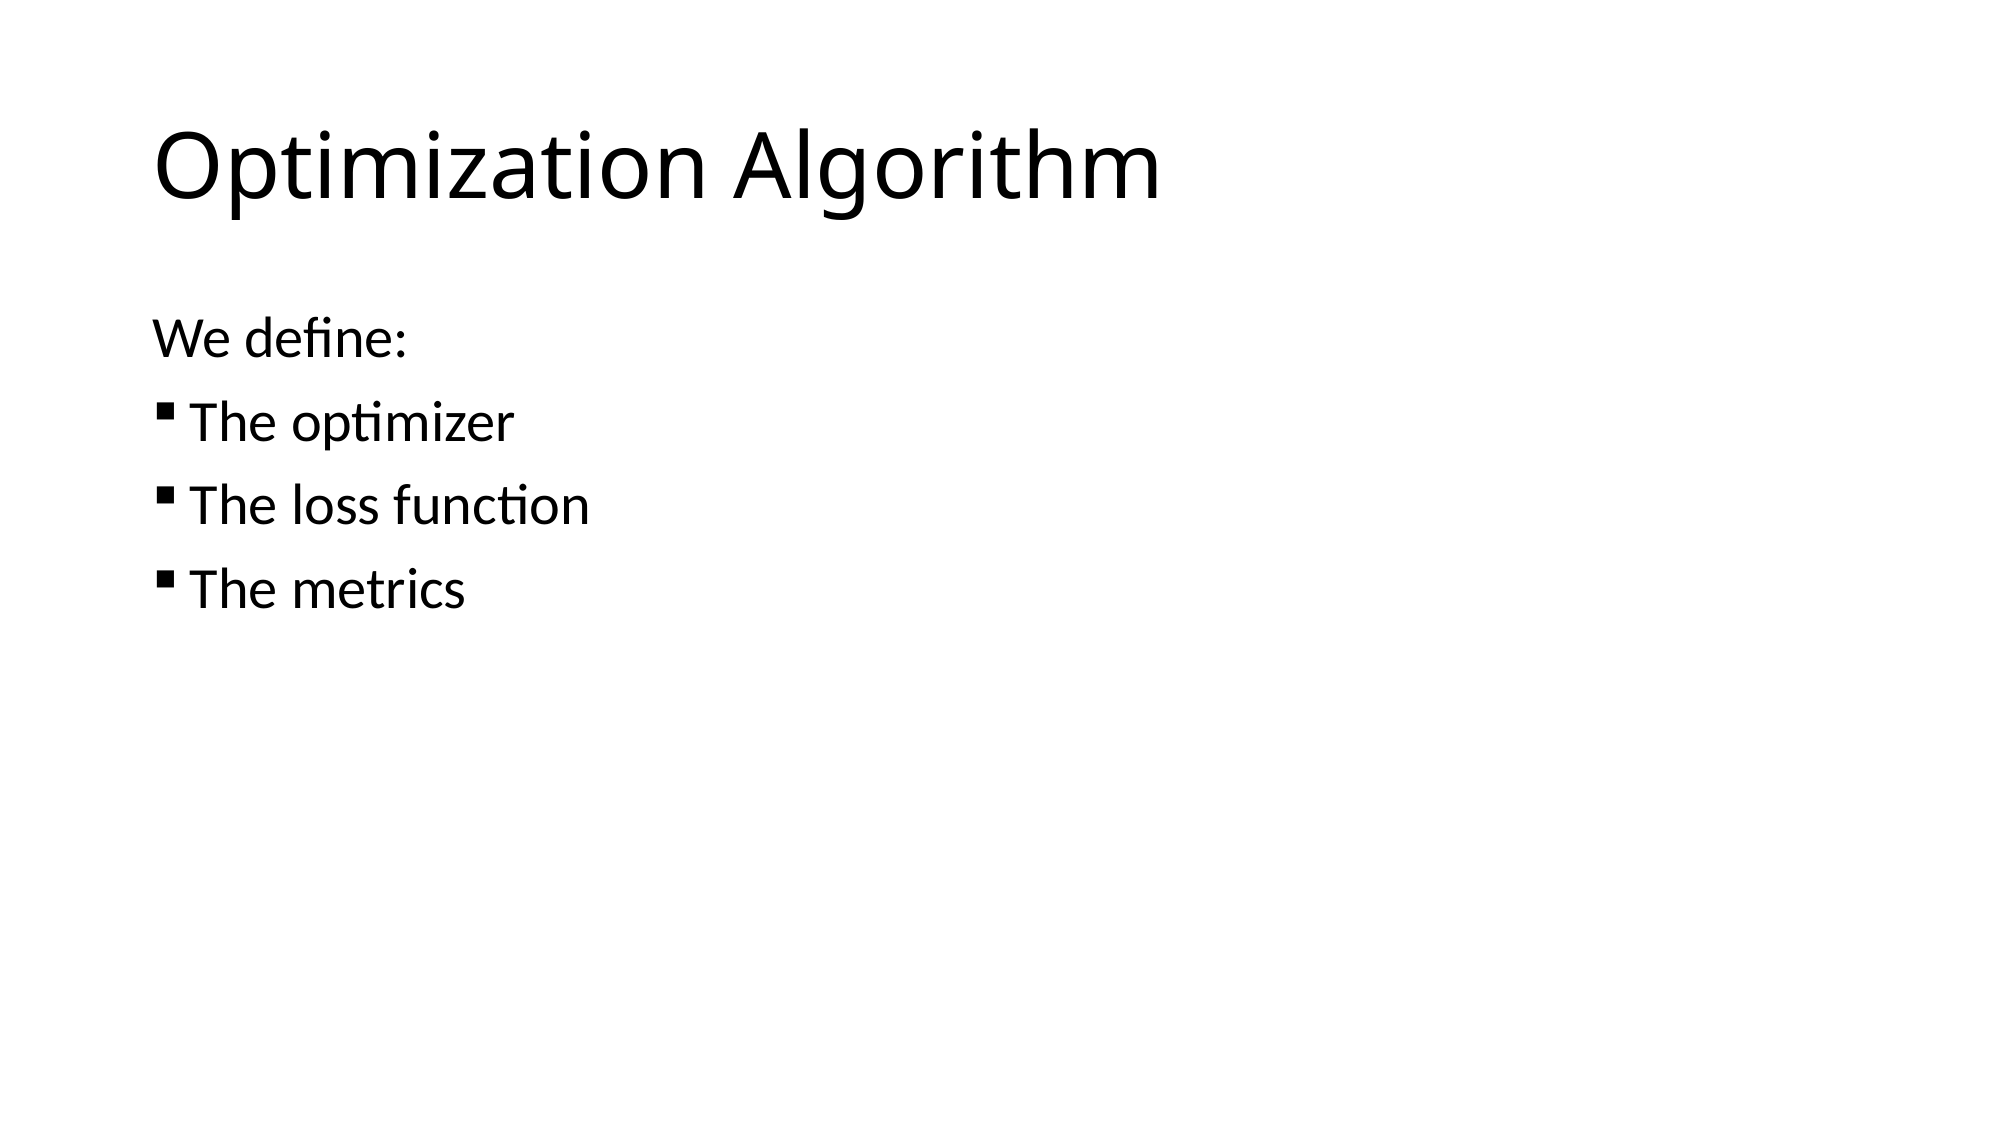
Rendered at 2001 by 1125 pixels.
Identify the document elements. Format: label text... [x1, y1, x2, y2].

list We define: The optimizer The loss function The metrics [137, 299, 1863, 1014]
title Optimization Algorithm [137, 59, 1863, 278]
